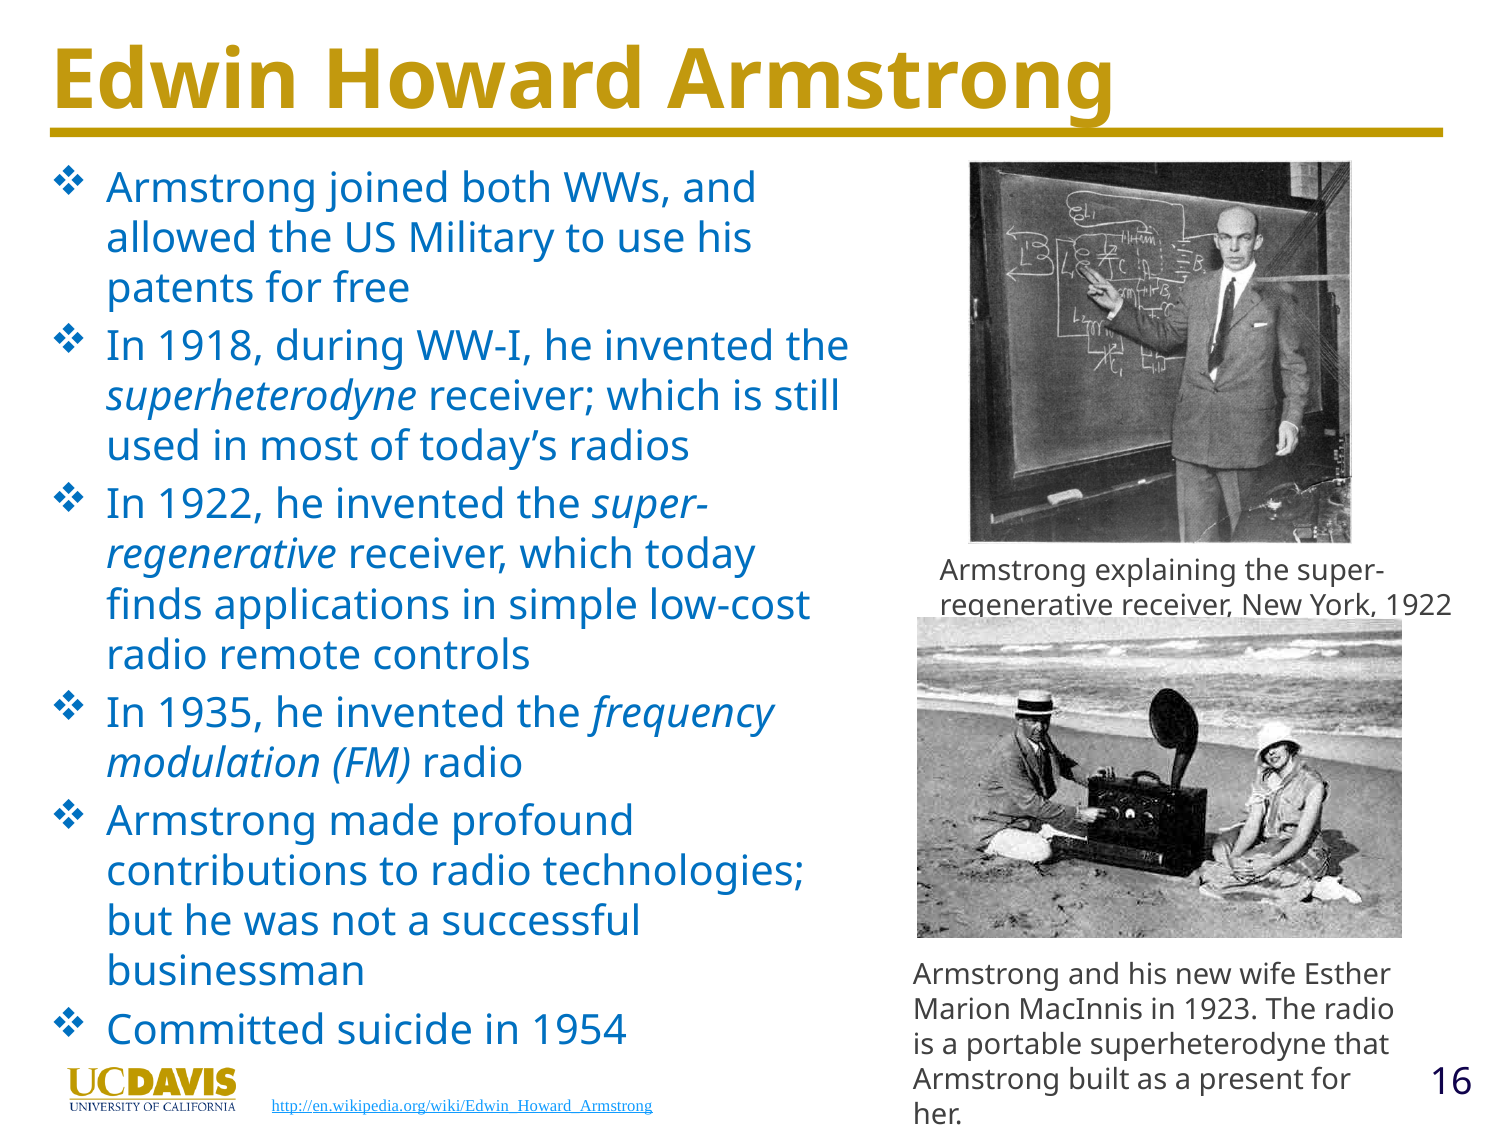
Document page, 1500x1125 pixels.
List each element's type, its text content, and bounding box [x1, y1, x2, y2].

text_box Armstrong explaining the super-regenerative receiver, New York, 1922 [924, 543, 1482, 629]
title Edwin Howard Armstrong [49, 0, 1273, 151]
picture [967, 160, 1352, 544]
list Armstrong joined both WWs, and allowed the US Military to use his patents for free In 1918, during WW-I, he invented the superheterodyne receiver; which is still used in most of today’s radios In 1922, he invented the super-regenerative receiver, which today finds applications in simple low-cost radio remote controls In 1935, he invented the frequency modulation (FM) radio Armstrong made profound contributions to radio technologies; but he was not a successful businessman Committed suicide in 1954 [49, 152, 876, 865]
text_box Armstrong and his new wife Esther Marion MacInnis in 1923. The radio is a portable superheterodyne that Armstrong built as a present for her. [898, 948, 1422, 1125]
picture [67, 1067, 236, 1111]
text_box http://en.wikipedia.org/wiki/Edwin_Howard_Armstrong [256, 1087, 717, 1122]
picture [917, 616, 1403, 938]
